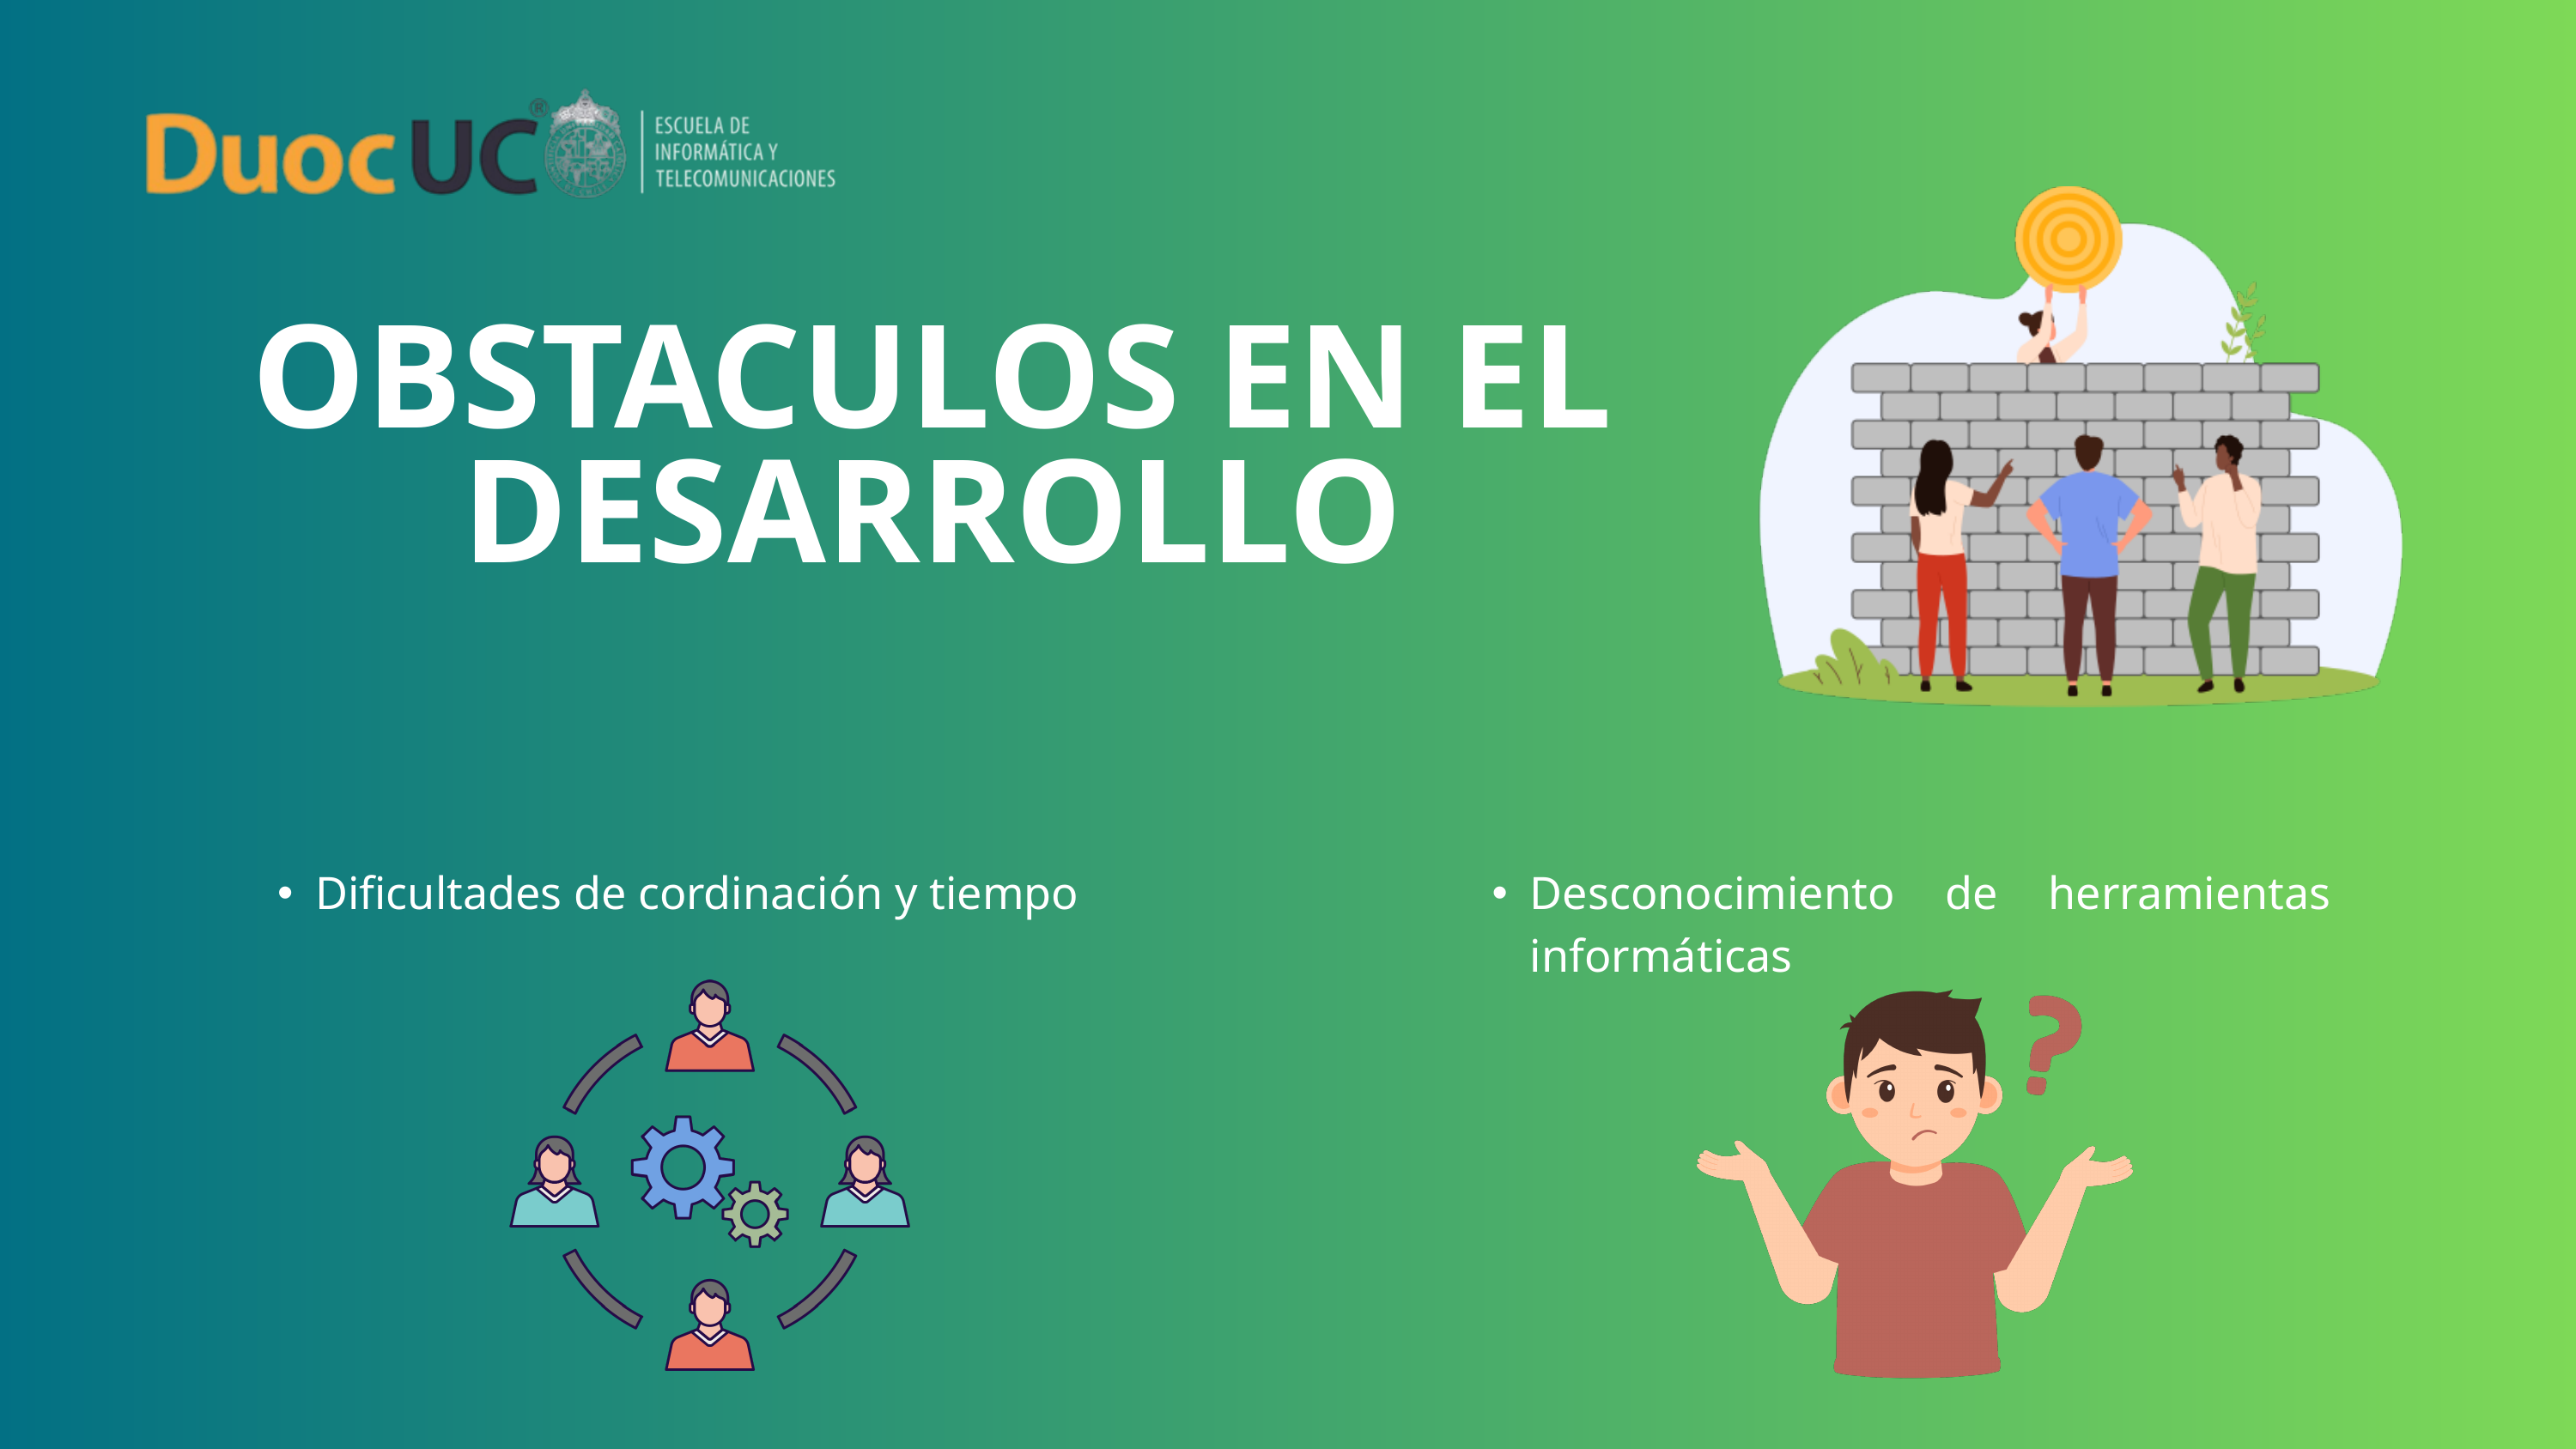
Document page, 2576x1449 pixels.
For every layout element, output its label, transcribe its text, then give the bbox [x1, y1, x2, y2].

text_box [1753, 186, 2432, 707]
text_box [144, 77, 836, 223]
text_box [1696, 989, 2134, 1380]
text_box OBSTACULOS EN EL DESARROLLO [239, 322, 1626, 591]
text_box [508, 979, 910, 1371]
text_box Dificultades de cordinación y tiempo [239, 856, 1181, 919]
text_box Desconocimiento de herramientas informáticas [1454, 856, 2332, 982]
